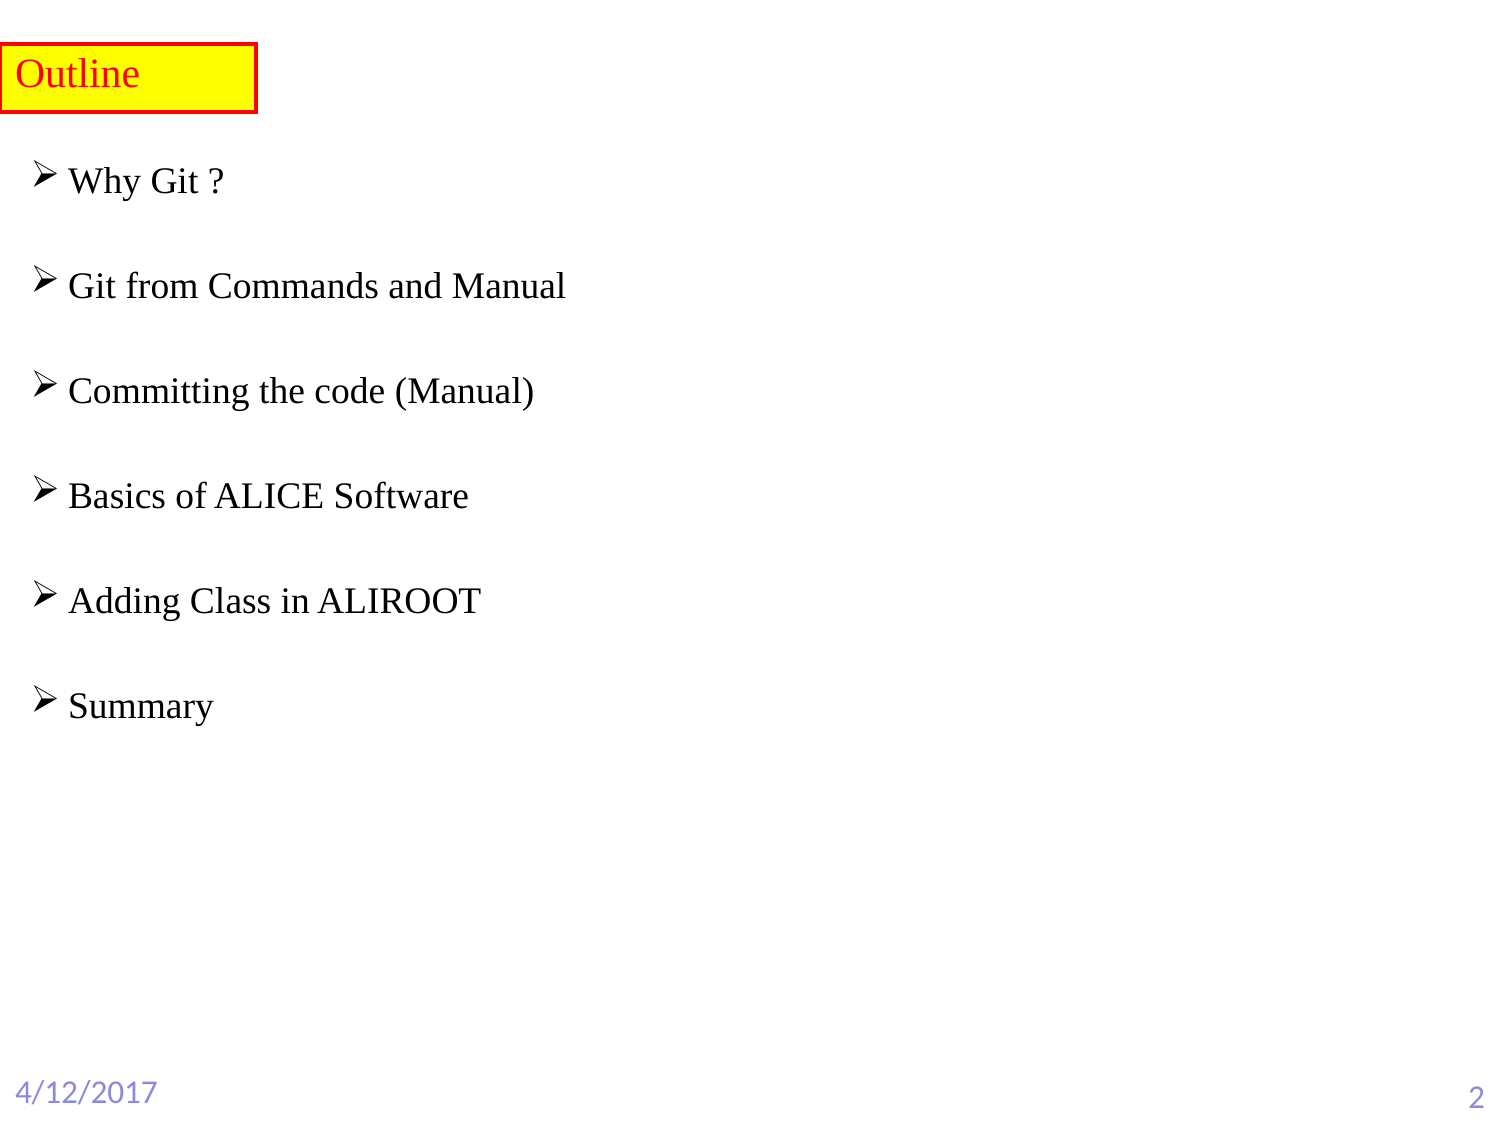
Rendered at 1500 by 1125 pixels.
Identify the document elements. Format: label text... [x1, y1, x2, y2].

slide_number 2 [1162, 1065, 1500, 1125]
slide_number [0, 1060, 338, 1121]
list Why Git ? Git from Commands and Manual Committing the code (Manual) Basics of ALICE Software Adding Class in ALIROOT Summary [15, 125, 1007, 1073]
title Outline [0, 0, 1355, 218]
